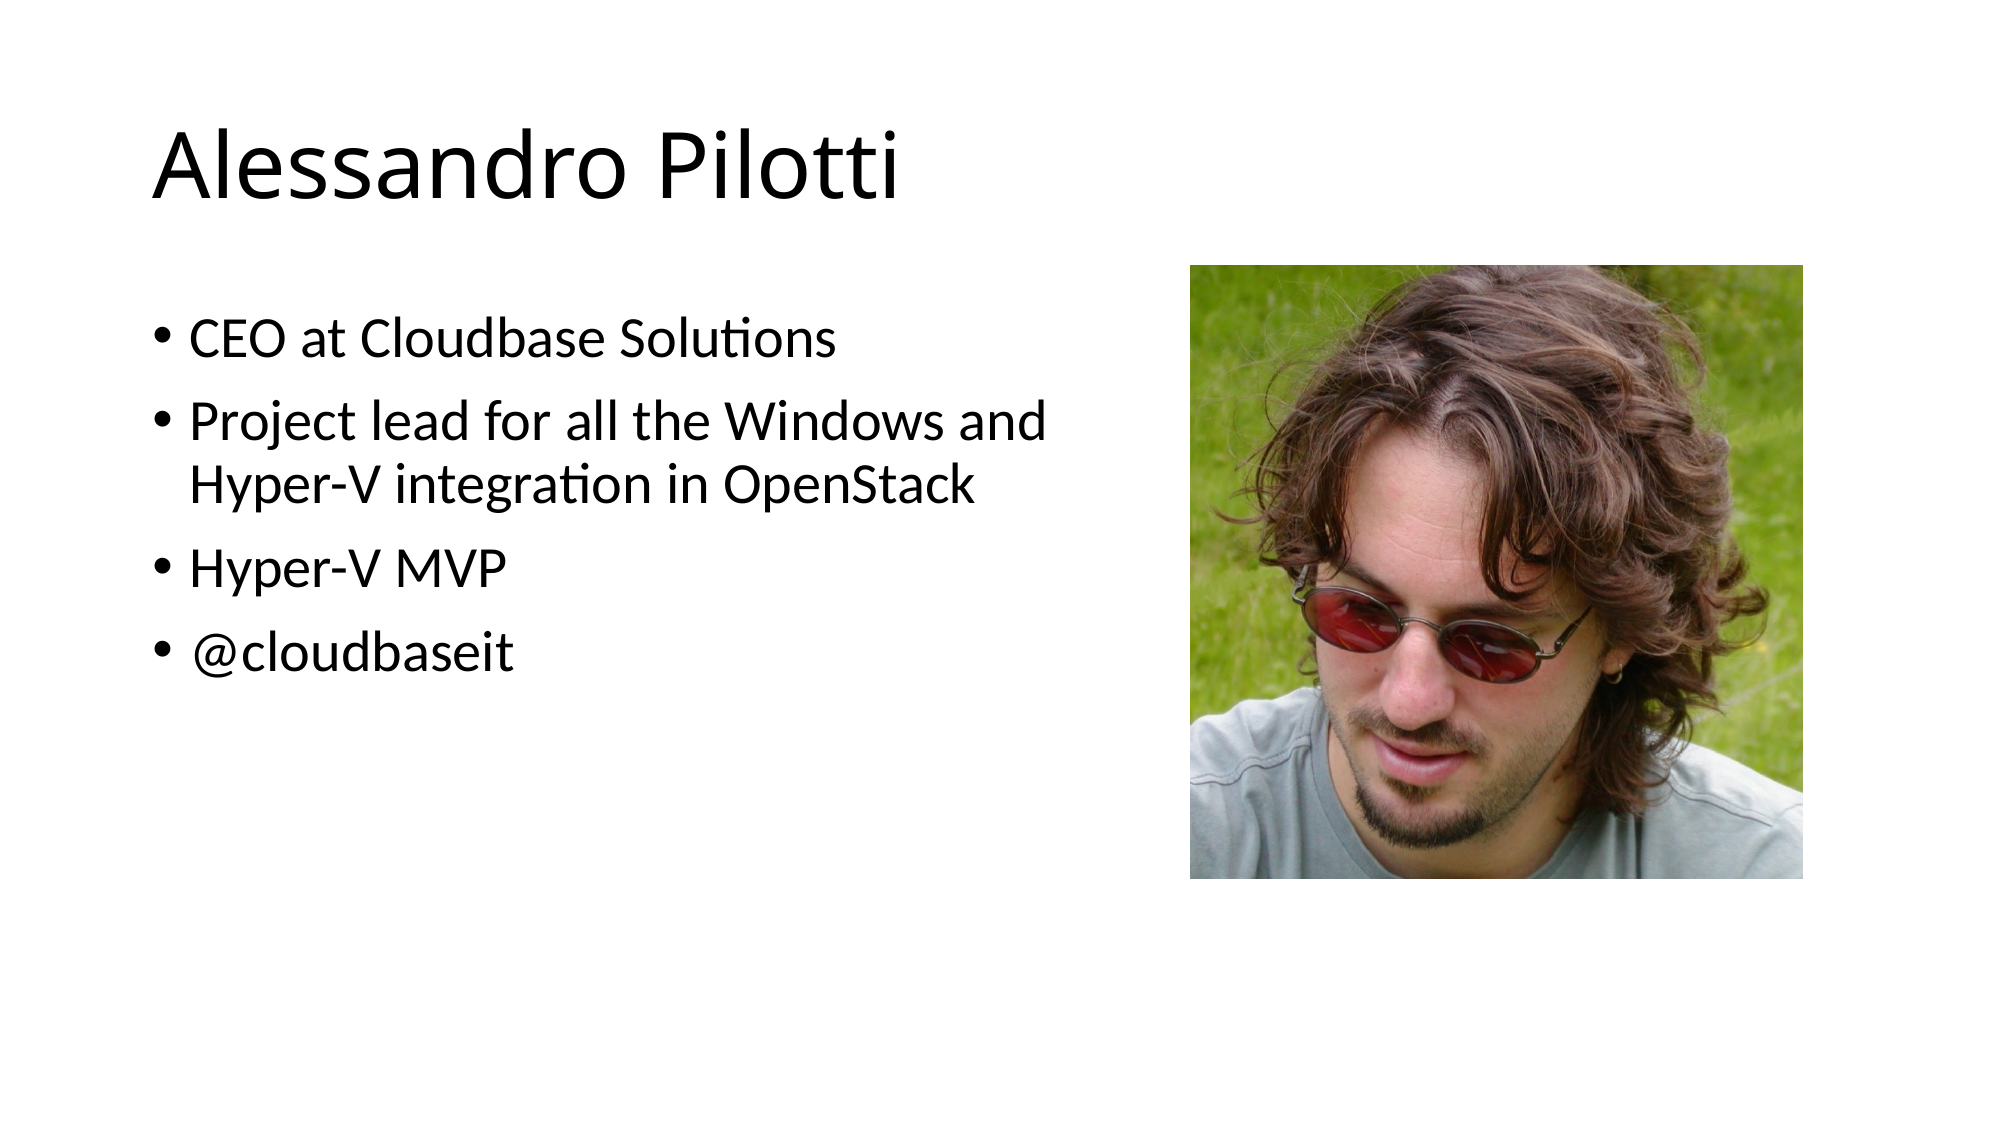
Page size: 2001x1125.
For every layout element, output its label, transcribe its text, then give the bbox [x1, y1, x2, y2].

text_box CEO at Cloudbase Solutions Project lead for all the Windows and Hyper-V integration in OpenStack Hyper-V MVP @cloudbaseit [137, 299, 1103, 1014]
title Alessandro Pilotti [137, 59, 1863, 278]
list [1190, 265, 1803, 879]
